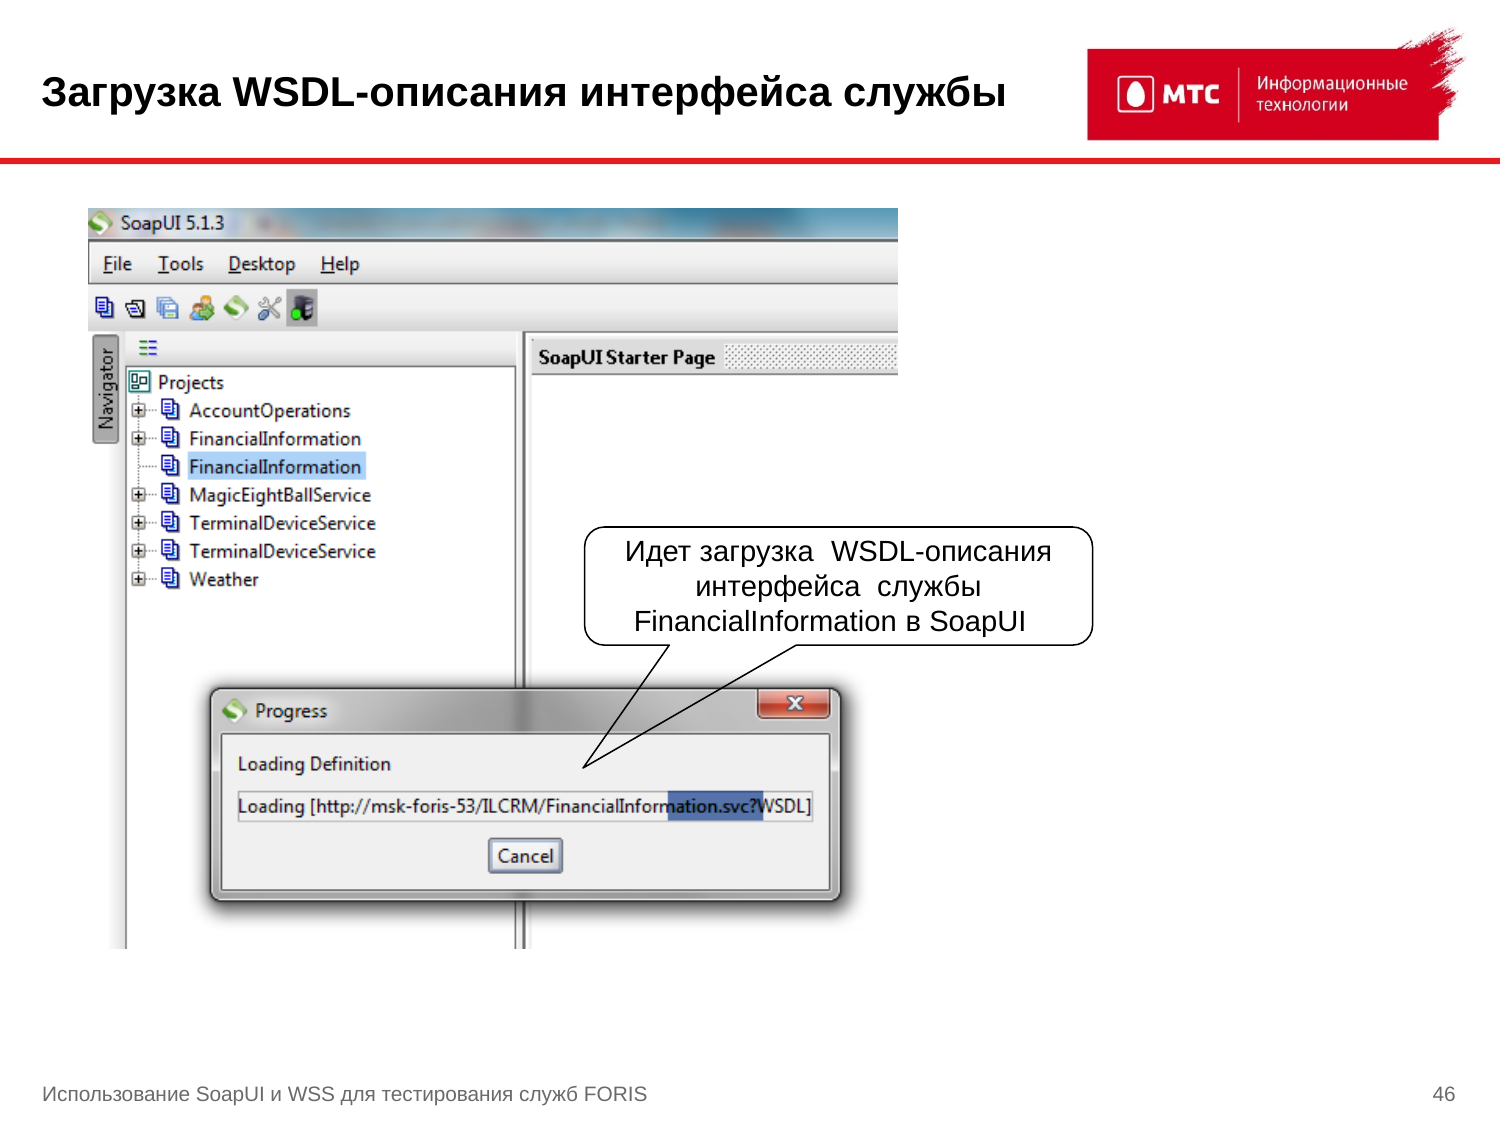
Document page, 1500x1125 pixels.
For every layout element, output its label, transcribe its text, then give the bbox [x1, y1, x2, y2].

title Загрузка WSDL-описания интерфейса службы [40, 18, 1306, 162]
picture [88, 207, 899, 949]
picture [1306, 19, 1475, 149]
text_box Идет загрузка WSDL-описания интерфейса службы FinancialInformation в SoapUI [904, 527, 1093, 646]
slide_number 46 [1390, 1070, 1456, 1106]
footer Использование SoapUI и WSS для тестирования служб FORIS [41, 1070, 1377, 1107]
